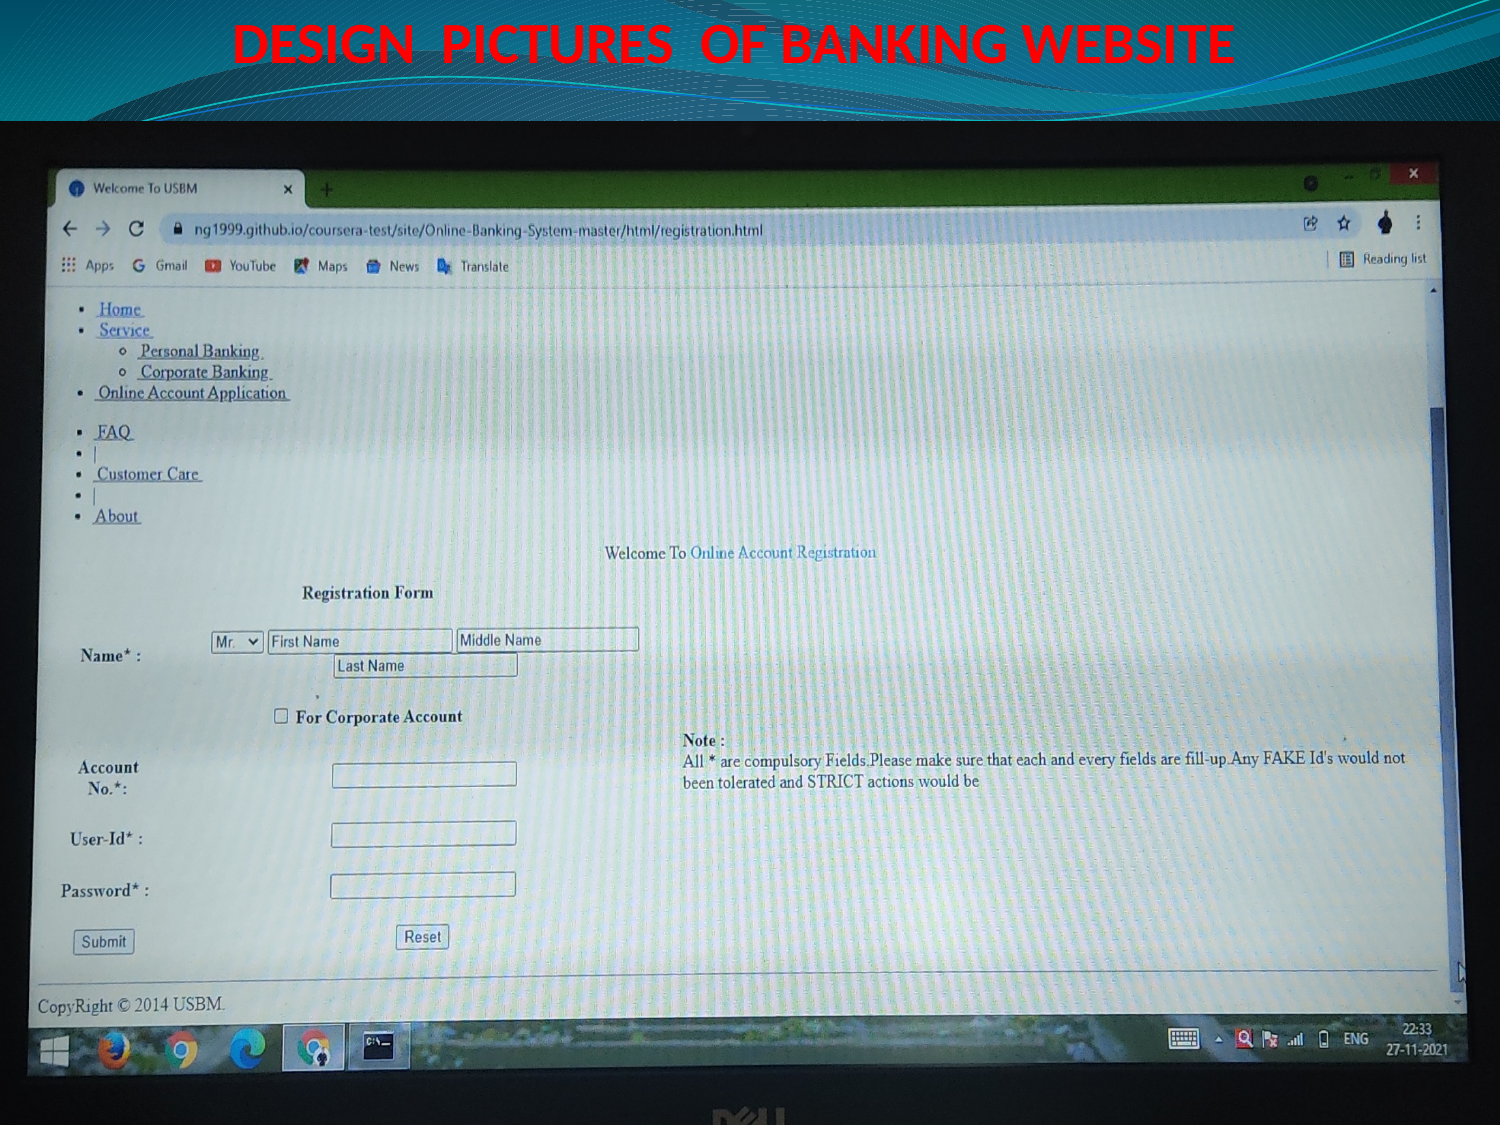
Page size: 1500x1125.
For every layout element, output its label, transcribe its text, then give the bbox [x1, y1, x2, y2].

title DESIGN PICTURES OF BANKING WEBSITE [86, 0, 1362, 75]
picture [0, 121, 1500, 1125]
